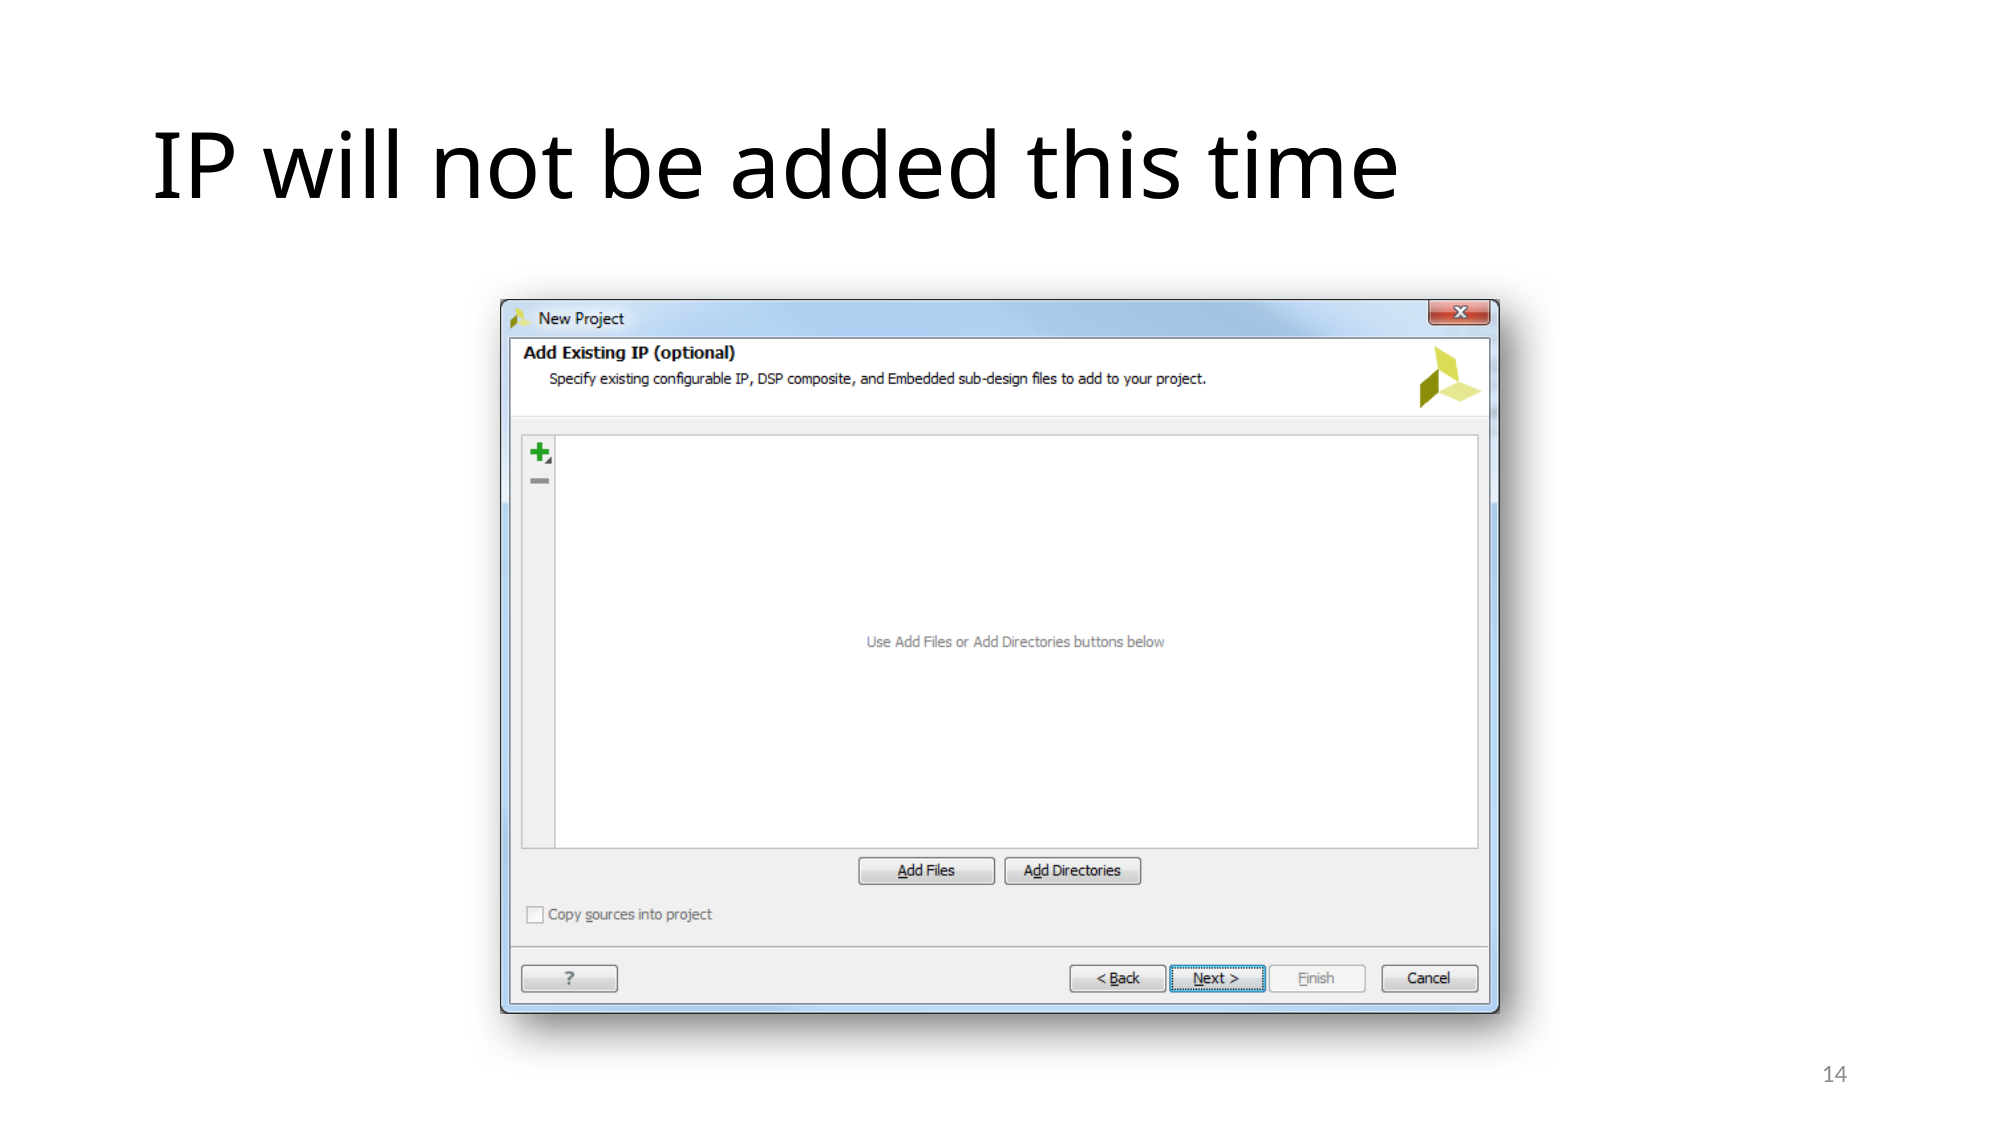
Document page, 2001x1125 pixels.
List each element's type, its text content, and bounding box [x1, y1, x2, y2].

title IP will not be added this time [137, 59, 1863, 278]
slide_number 14 [1412, 1042, 1863, 1103]
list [500, 299, 1500, 1014]
